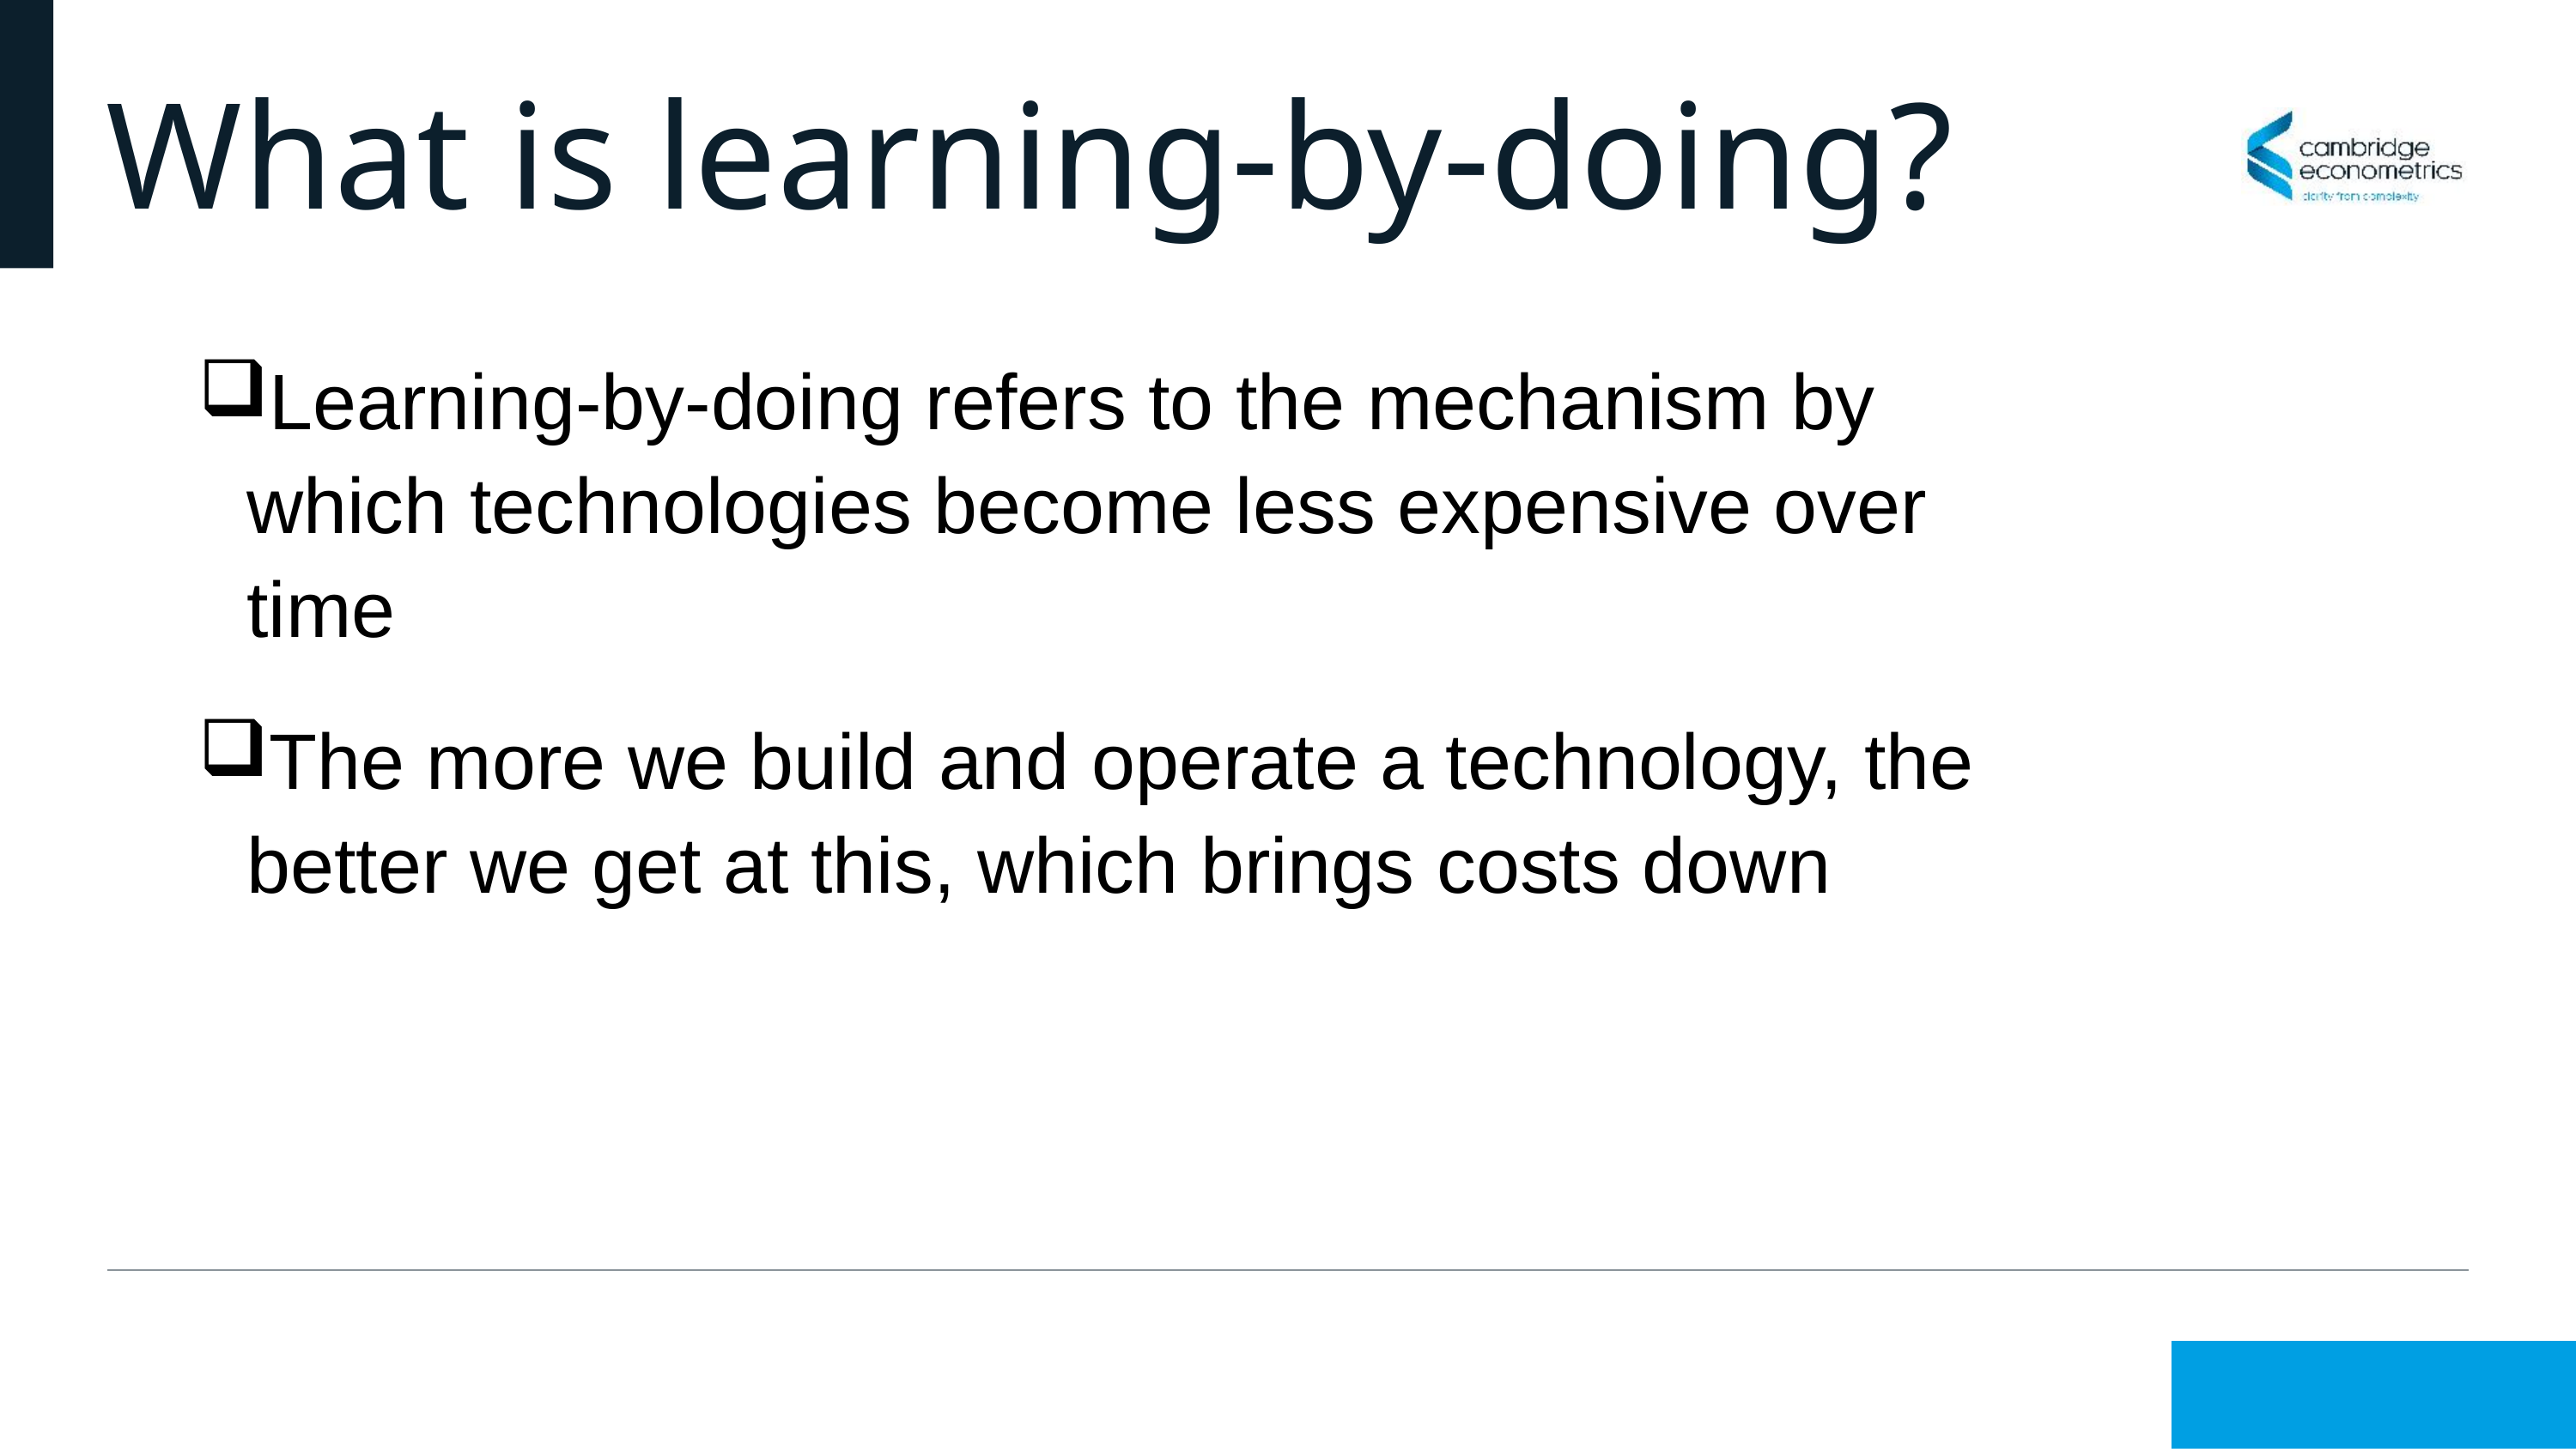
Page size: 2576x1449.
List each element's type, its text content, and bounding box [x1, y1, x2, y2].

list Learning-by-doing refers to the mechanism by which technologies become less expensive over time The more we build and operate a technology, the better we get at this, which brings costs down [198, 341, 2081, 1282]
picture [2241, 107, 2469, 206]
title What is learning-by-doing? [106, 82, 2135, 269]
